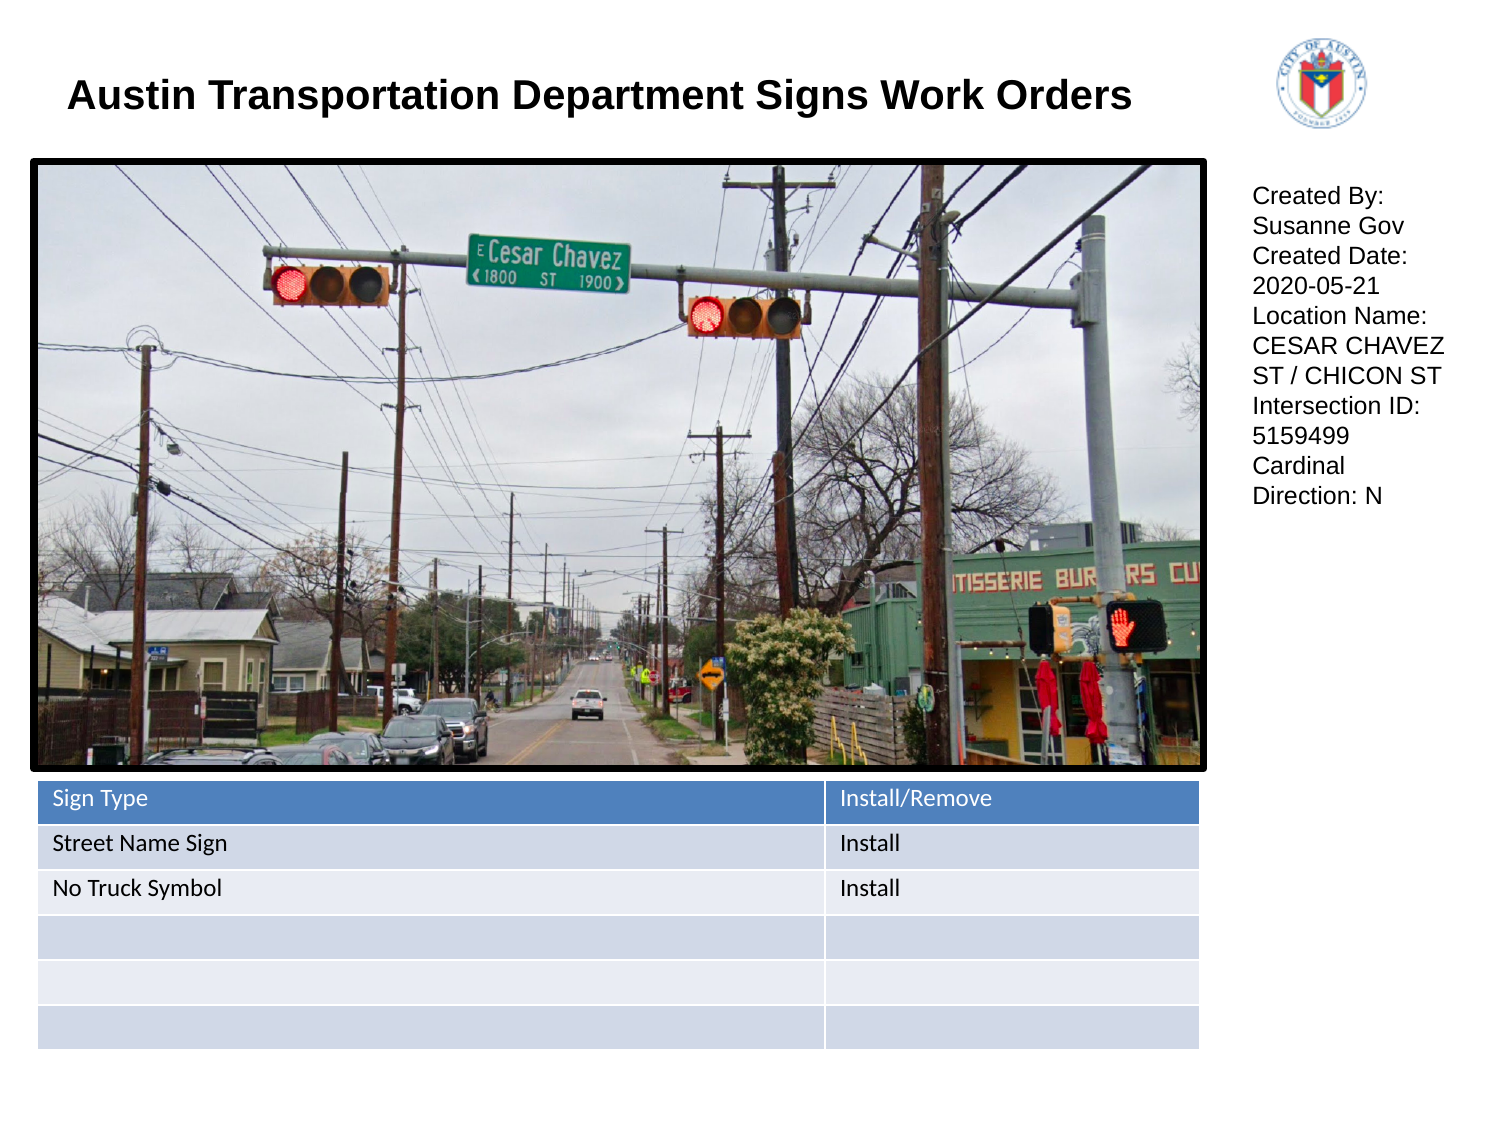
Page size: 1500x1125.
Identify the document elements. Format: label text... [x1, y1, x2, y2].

table_cell Install [826, 826, 1199, 869]
table_cell Street Name Sign [38, 826, 824, 869]
table_cell [826, 1006, 1199, 1049]
table_cell [38, 916, 824, 959]
table_cell No Truck Symbol [38, 871, 824, 914]
picture [1274, 37, 1369, 132]
table_cell [826, 916, 1199, 959]
table_cell [38, 1006, 824, 1049]
table_cell Install [826, 871, 1199, 914]
table_header Install/Remove [826, 781, 1199, 824]
picture [37, 164, 1201, 766]
table_cell [38, 961, 824, 1004]
text_box Austin Transportation Department Signs Work Orders [51, 60, 1149, 125]
text_box Created By: Susanne Gov Created Date: 2020-05-21 Location Name: CESAR CHAVEZ ST / CHICON ST Intersection ID: 5159499 Cardinal Direction: N [1237, 172, 1463, 517]
table_header Sign Type [38, 781, 824, 824]
table_cell [826, 961, 1199, 1004]
